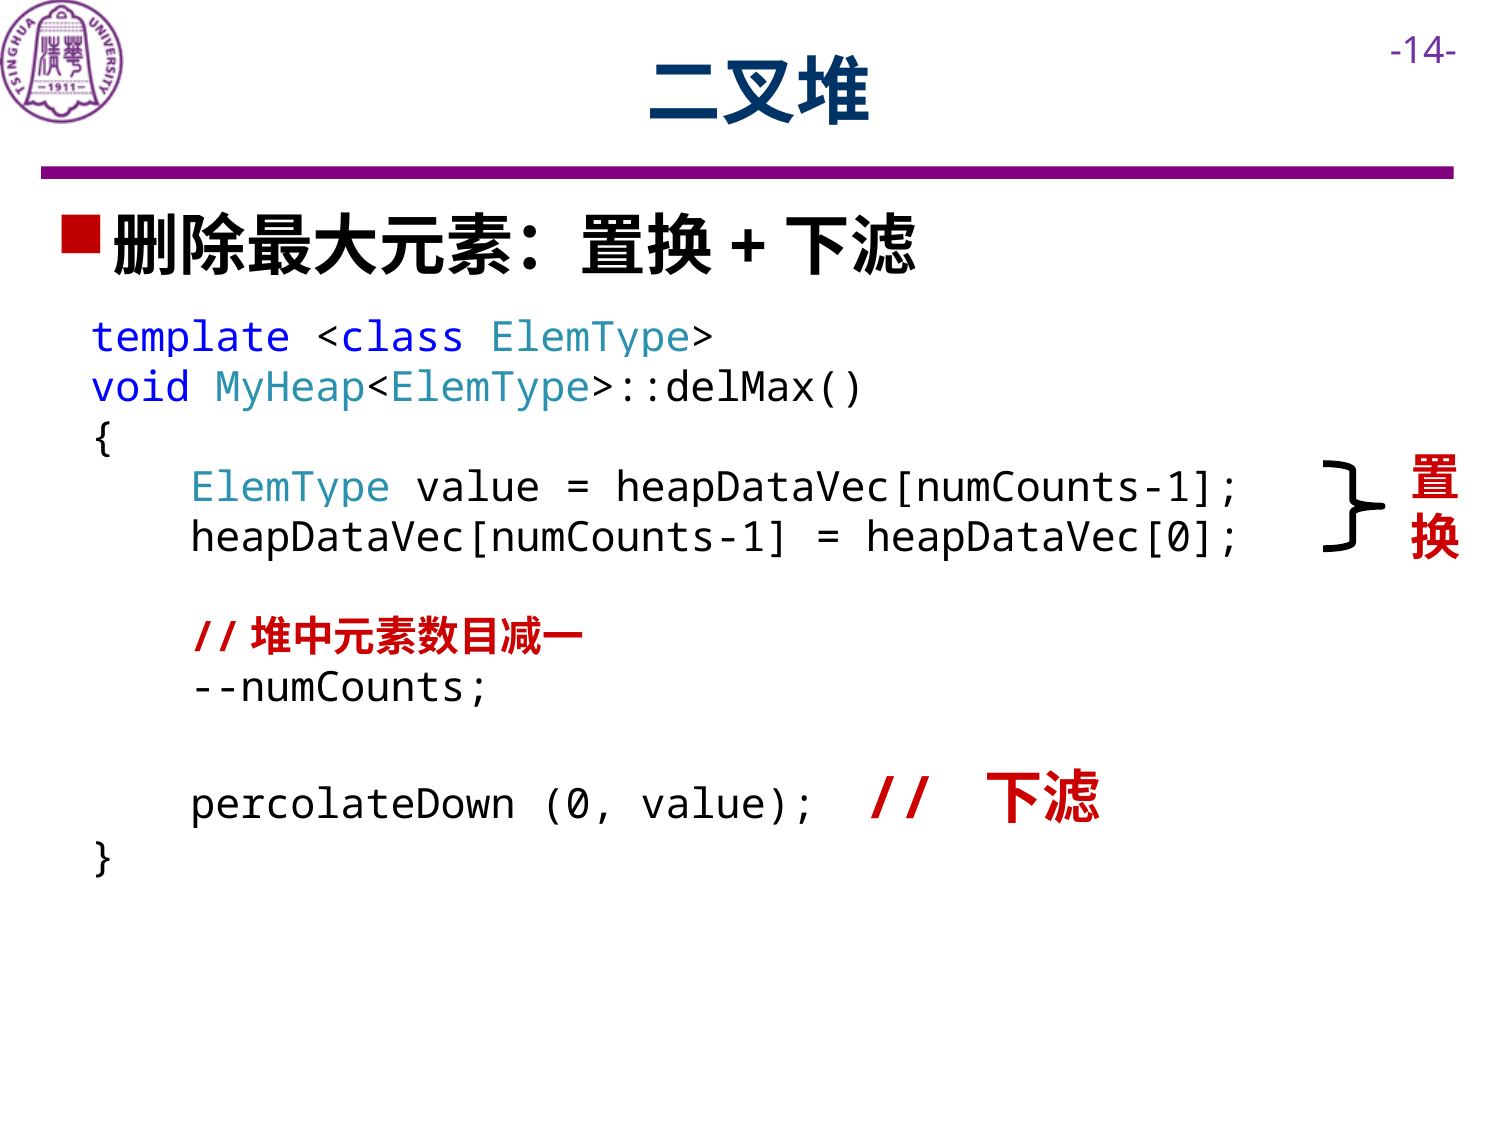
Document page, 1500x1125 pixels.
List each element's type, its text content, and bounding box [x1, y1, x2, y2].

text_box 删除最大元素：置换+下滤 [41, 195, 1425, 291]
title 二叉堆 [135, 13, 1383, 165]
text_box [1323, 463, 1383, 549]
picture [0, 0, 124, 124]
text_box 置换 [1395, 438, 1449, 573]
text_box template <class ElemType> void MyHeap<ElemType>::delMax() { ElemType value = heapDataVec[numCounts-1]; heapDataVec[numCounts-1] = heapDataVec[0]; //堆中元素数目减一 --numCounts; percolateDown (0, value); // 下滤 } [75, 302, 1423, 888]
